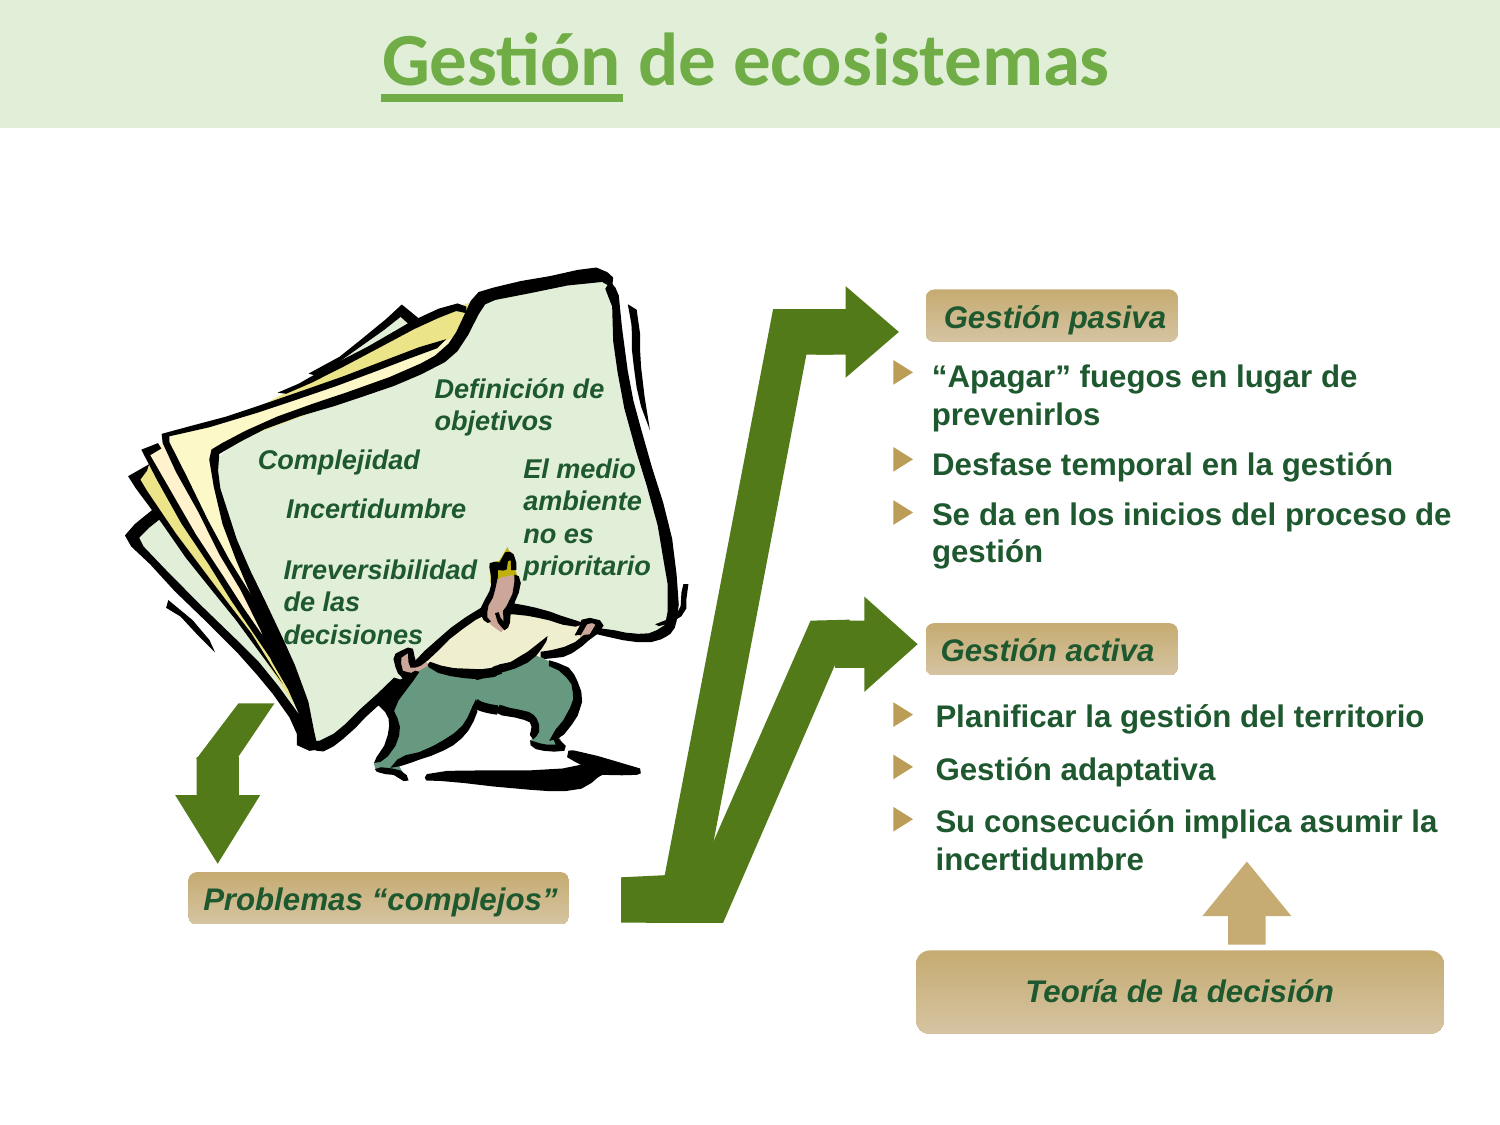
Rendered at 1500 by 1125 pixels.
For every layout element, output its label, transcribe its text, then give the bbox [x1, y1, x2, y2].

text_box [915, 861, 1445, 1034]
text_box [923, 348, 1463, 440]
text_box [620, 286, 918, 923]
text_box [923, 436, 1500, 490]
text_box [0, 0, 1500, 127]
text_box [175, 703, 593, 925]
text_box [923, 498, 1500, 578]
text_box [923, 749, 1463, 795]
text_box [925, 289, 1186, 343]
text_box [923, 688, 1463, 742]
text_box Gestión de ecosistemas [198, 2, 1277, 108]
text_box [923, 801, 1463, 885]
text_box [124, 267, 689, 792]
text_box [925, 622, 1186, 676]
